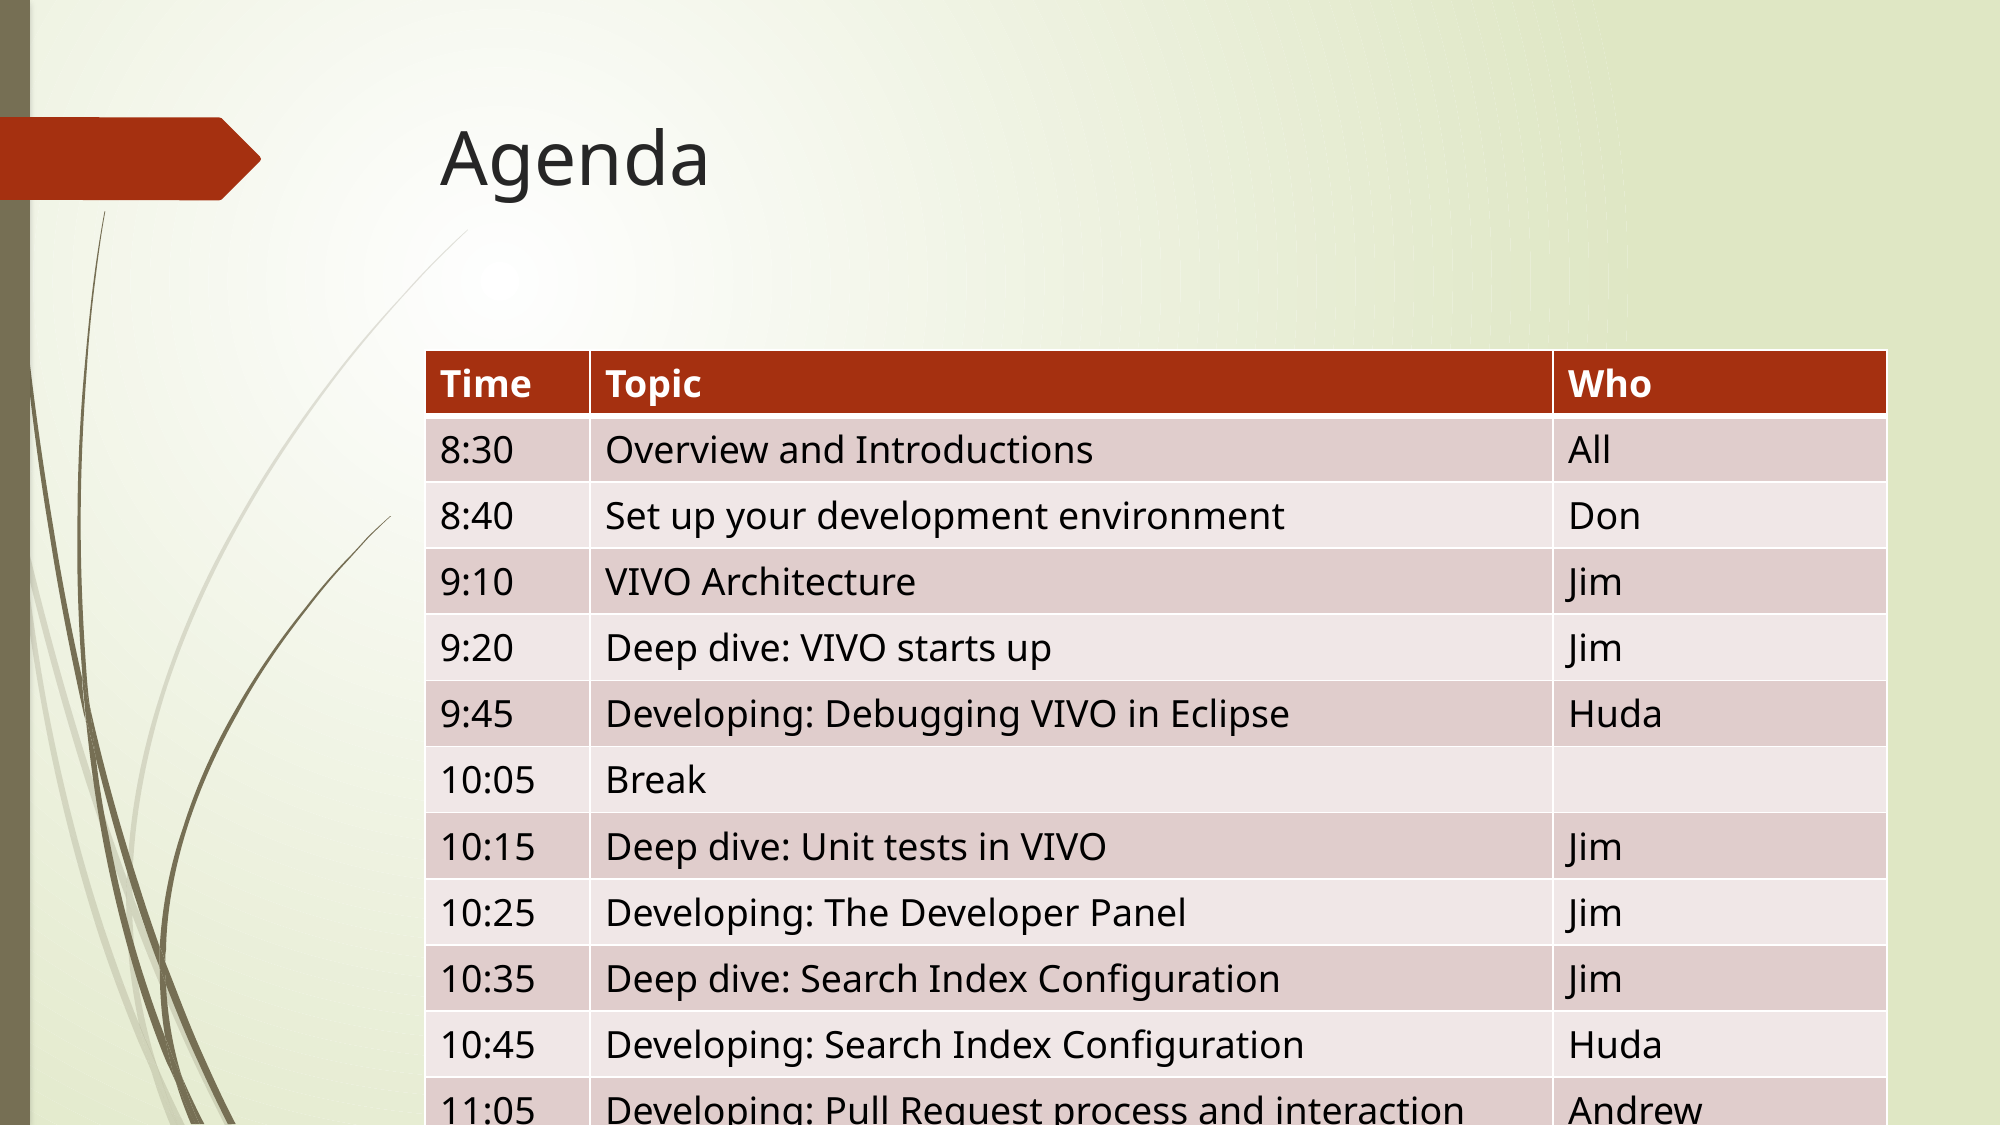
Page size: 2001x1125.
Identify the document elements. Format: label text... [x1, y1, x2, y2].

table_cell 9:20 [426, 615, 589, 680]
table_cell Jim [1554, 813, 1886, 878]
table_cell Developing: Pull Request process and interaction [591, 1078, 1552, 1125]
table_cell Deep dive: VIVO starts up [591, 615, 1552, 680]
table_cell Jim [1554, 615, 1886, 680]
table_cell Jim [1554, 880, 1886, 944]
table_cell Developing: Search Index Configuration [591, 1012, 1552, 1076]
table_cell Deep dive: Unit tests in VIVO [591, 813, 1552, 878]
table_cell VIVO Architecture [591, 549, 1552, 613]
table_cell 10:15 [426, 813, 589, 878]
table_cell [1554, 747, 1886, 812]
table_cell 10:35 [426, 946, 589, 1010]
table_cell Jim [1554, 549, 1886, 613]
table_cell 10:45 [426, 1012, 589, 1076]
table_cell Set up your development environment [591, 483, 1552, 547]
table_cell 9:10 [426, 549, 589, 613]
table_cell 10:05 [426, 747, 589, 812]
table_cell All [1554, 419, 1886, 481]
table_cell Break [591, 747, 1552, 812]
table_cell Andrew [1554, 1078, 1886, 1125]
table_cell Jim [1554, 946, 1886, 1010]
table_cell Developing: The Developer Panel [591, 880, 1552, 944]
table_cell 8:30 [426, 419, 589, 481]
table_header Topic [591, 351, 1552, 413]
table_cell 11:05 [426, 1078, 589, 1125]
table_cell 8:40 [426, 483, 589, 547]
table_cell Developing: Debugging VIVO in Eclipse [591, 681, 1552, 746]
table_cell 9:45 [426, 681, 589, 746]
table_cell Huda [1554, 681, 1886, 746]
table_cell Overview and Introductions [591, 419, 1552, 481]
table_cell Huda [1554, 1012, 1886, 1076]
table_cell Don [1554, 483, 1886, 547]
table_cell 10:25 [426, 880, 589, 944]
table_header Who [1554, 351, 1886, 413]
title Agenda [425, 102, 1888, 313]
table_header Time [426, 351, 589, 413]
table_cell Deep dive: Search Index Configuration [591, 946, 1552, 1010]
